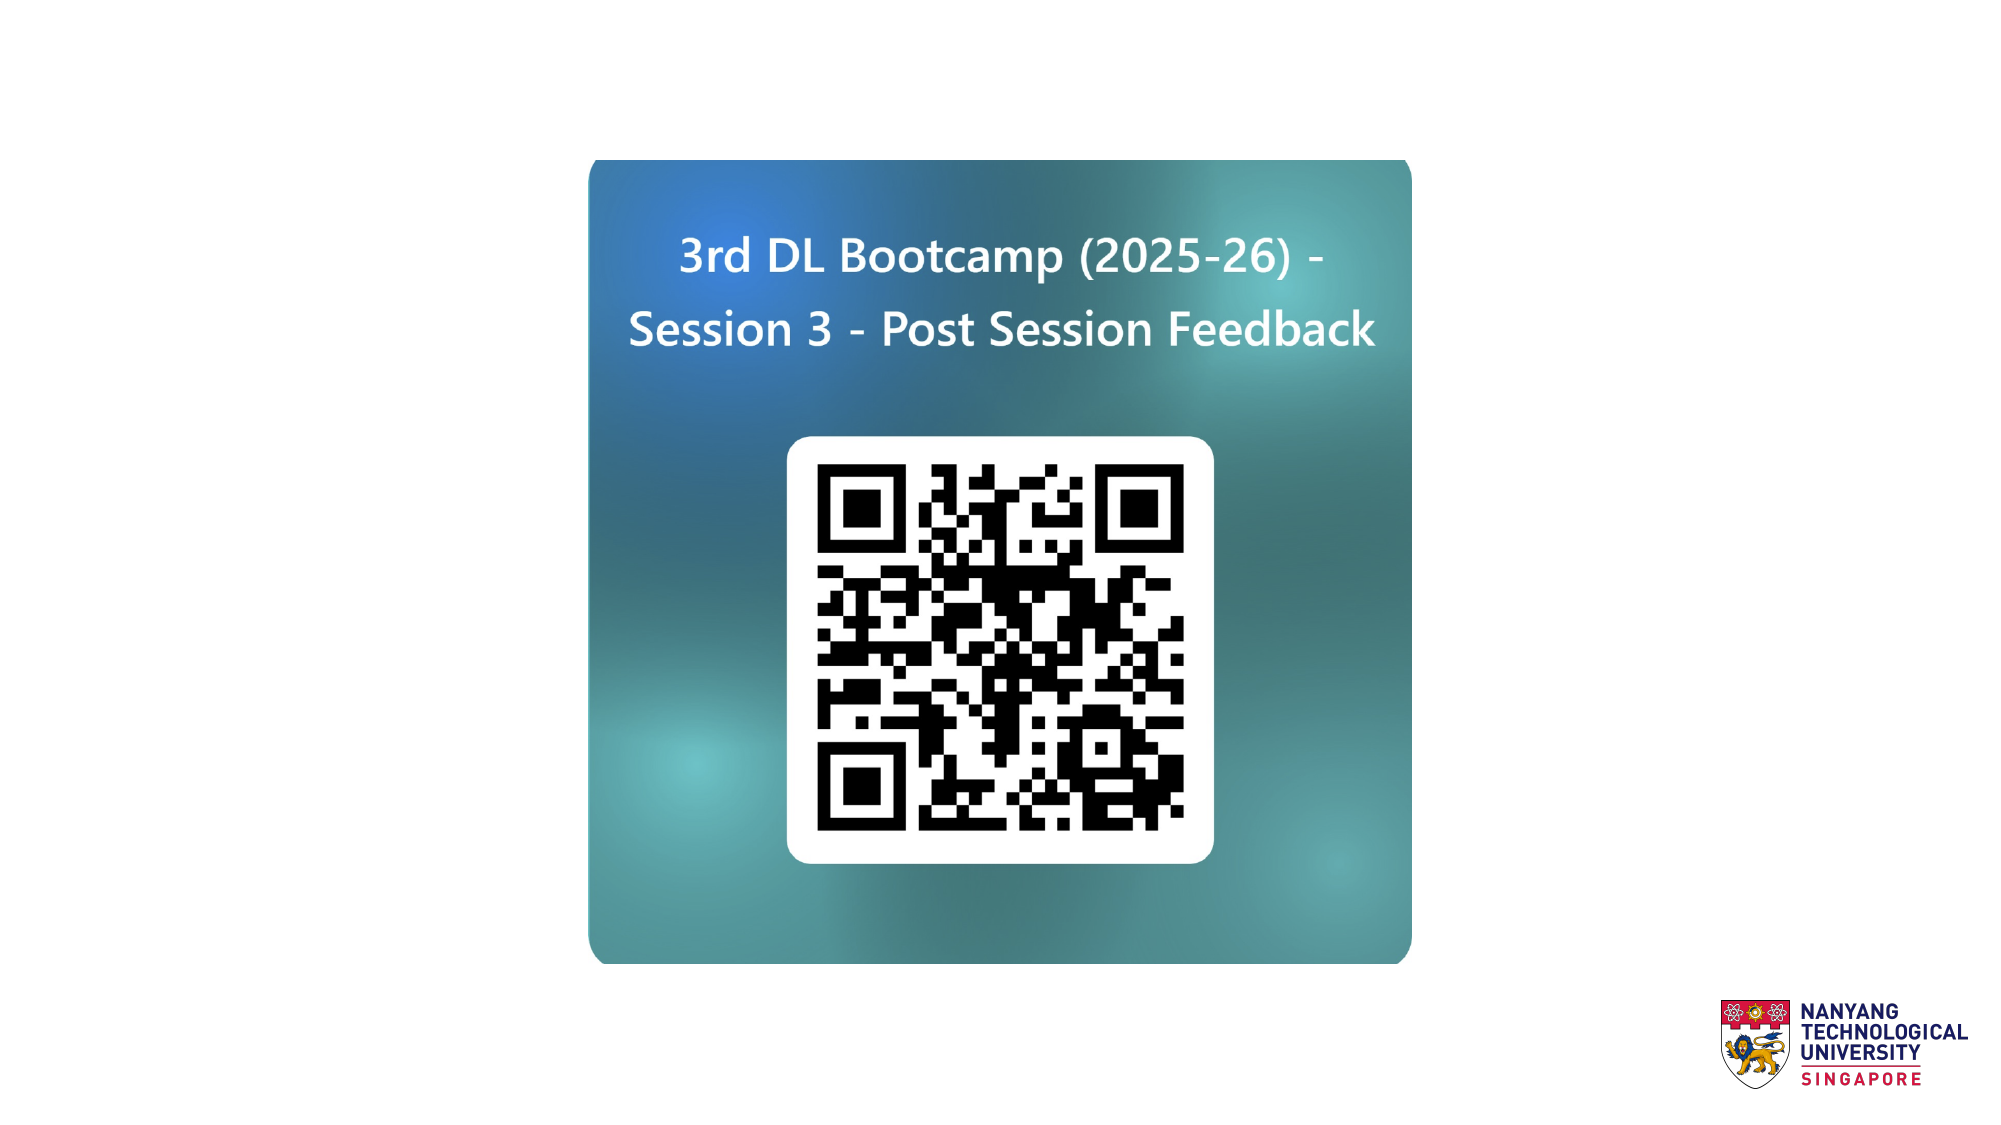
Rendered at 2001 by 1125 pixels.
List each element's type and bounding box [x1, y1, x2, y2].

picture [1720, 1000, 1968, 1090]
picture [587, 160, 1413, 965]
